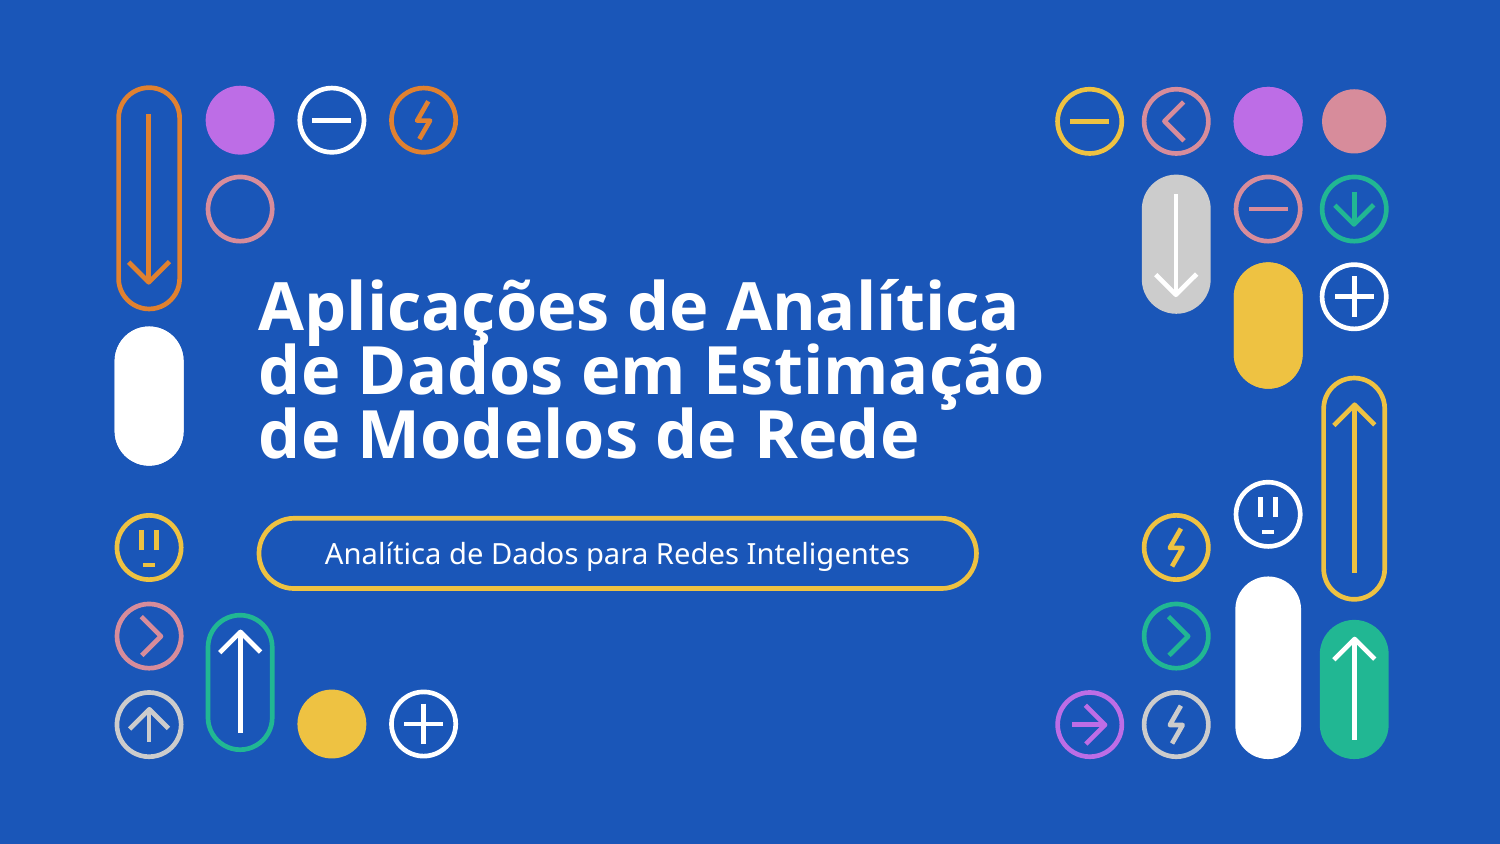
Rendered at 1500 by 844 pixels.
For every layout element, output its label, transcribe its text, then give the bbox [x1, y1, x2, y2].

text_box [1321, 264, 1387, 330]
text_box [1143, 603, 1209, 669]
text_box [116, 328, 182, 464]
title Aplicações de Analítica de Dados em Estimação de Modelos de Rede [259, 253, 1103, 497]
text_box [391, 87, 456, 153]
text_box [1236, 264, 1301, 387]
text_box [1236, 89, 1301, 154]
text_box Analítica de Dados para Redes Inteligentes [258, 518, 977, 589]
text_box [116, 692, 182, 757]
